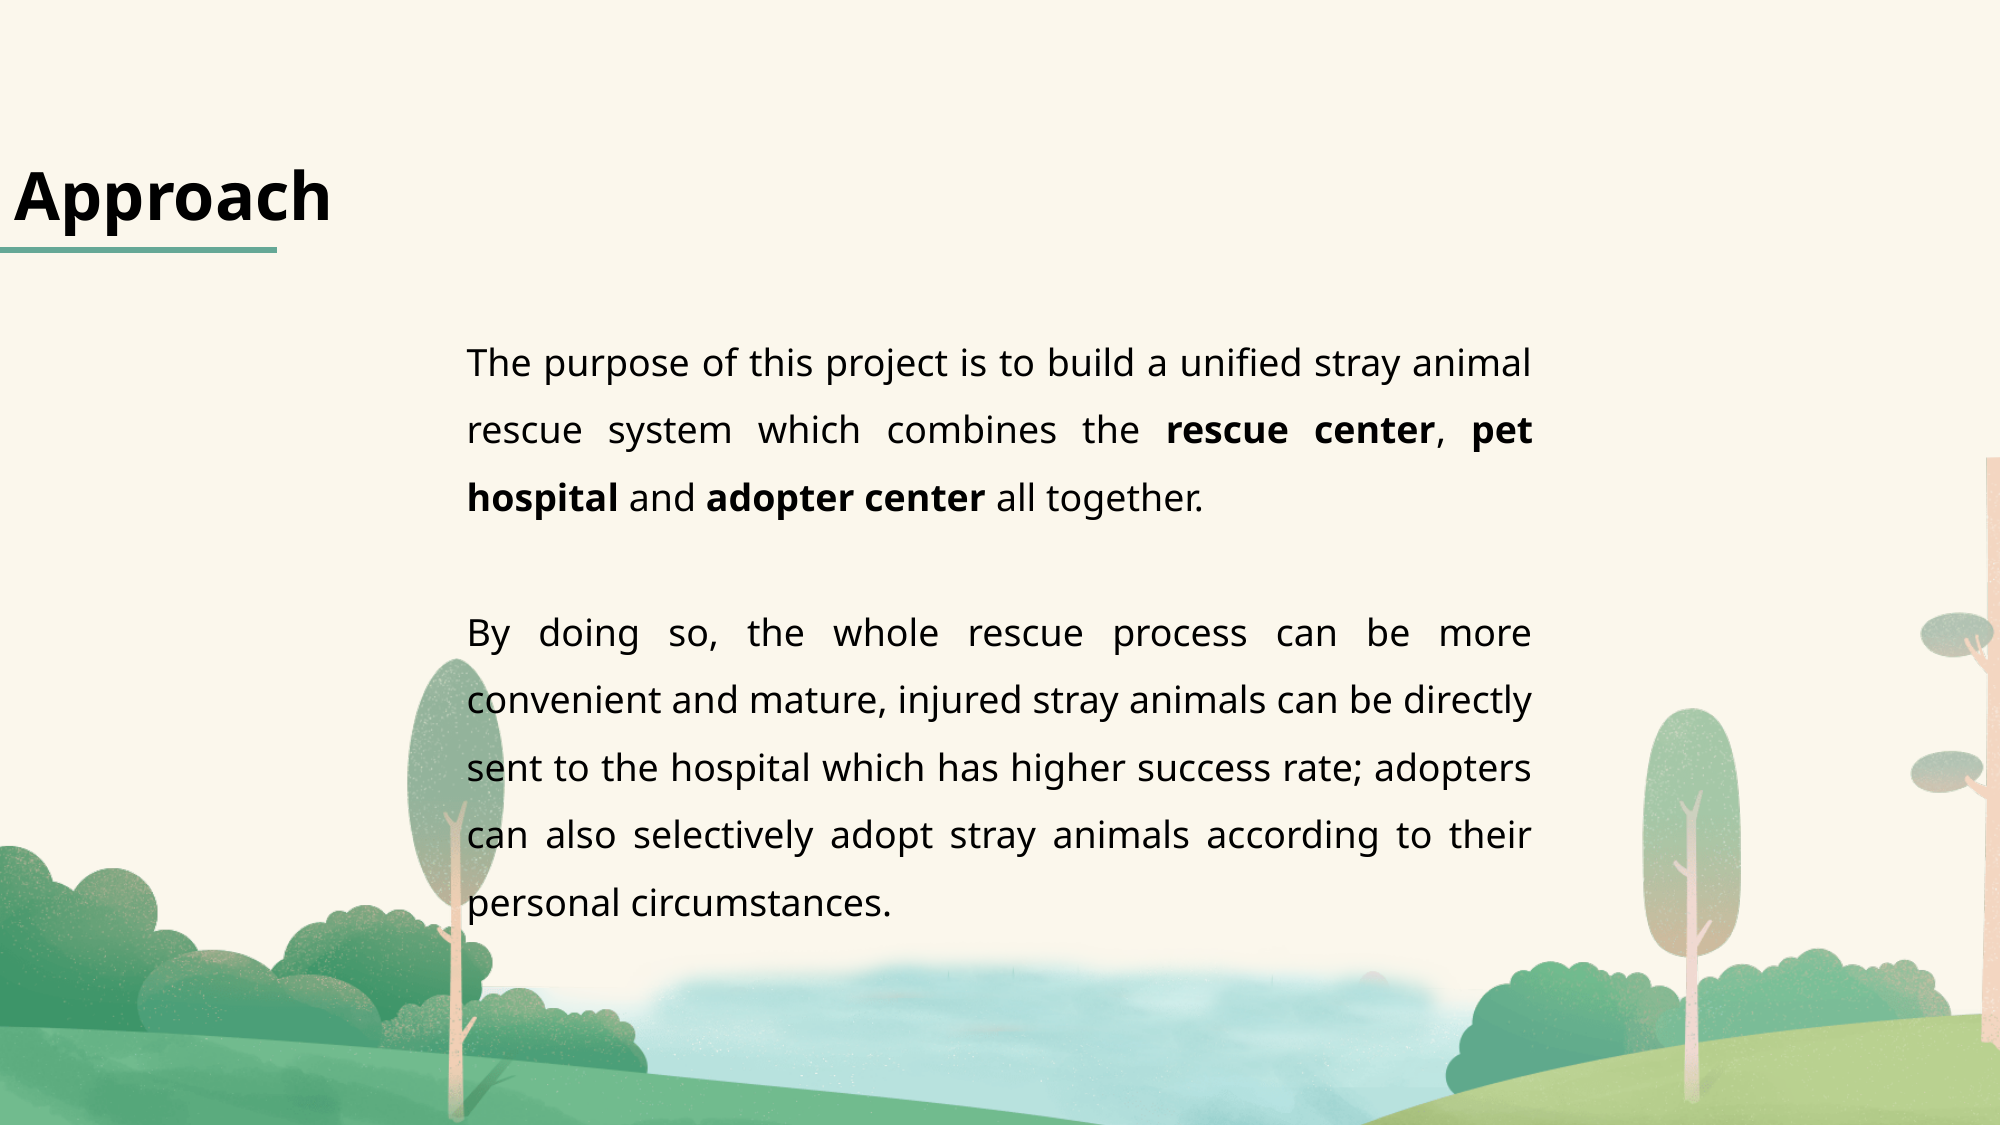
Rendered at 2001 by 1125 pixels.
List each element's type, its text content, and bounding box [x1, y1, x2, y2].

text_box Approach [0, 146, 820, 242]
text_box The purpose of this project is to build a unified stray animal rescue system which combines the rescue center, pet hospital and adopter center all together. By doing so, the whole rescue process can be more convenient and mature, injured stray animals can be directly sent to the hospital which has higher success rate; adopters can also selectively adopt stray animals according to their personal circumstances. [451, 308, 1548, 976]
picture [0, 456, 2000, 1125]
